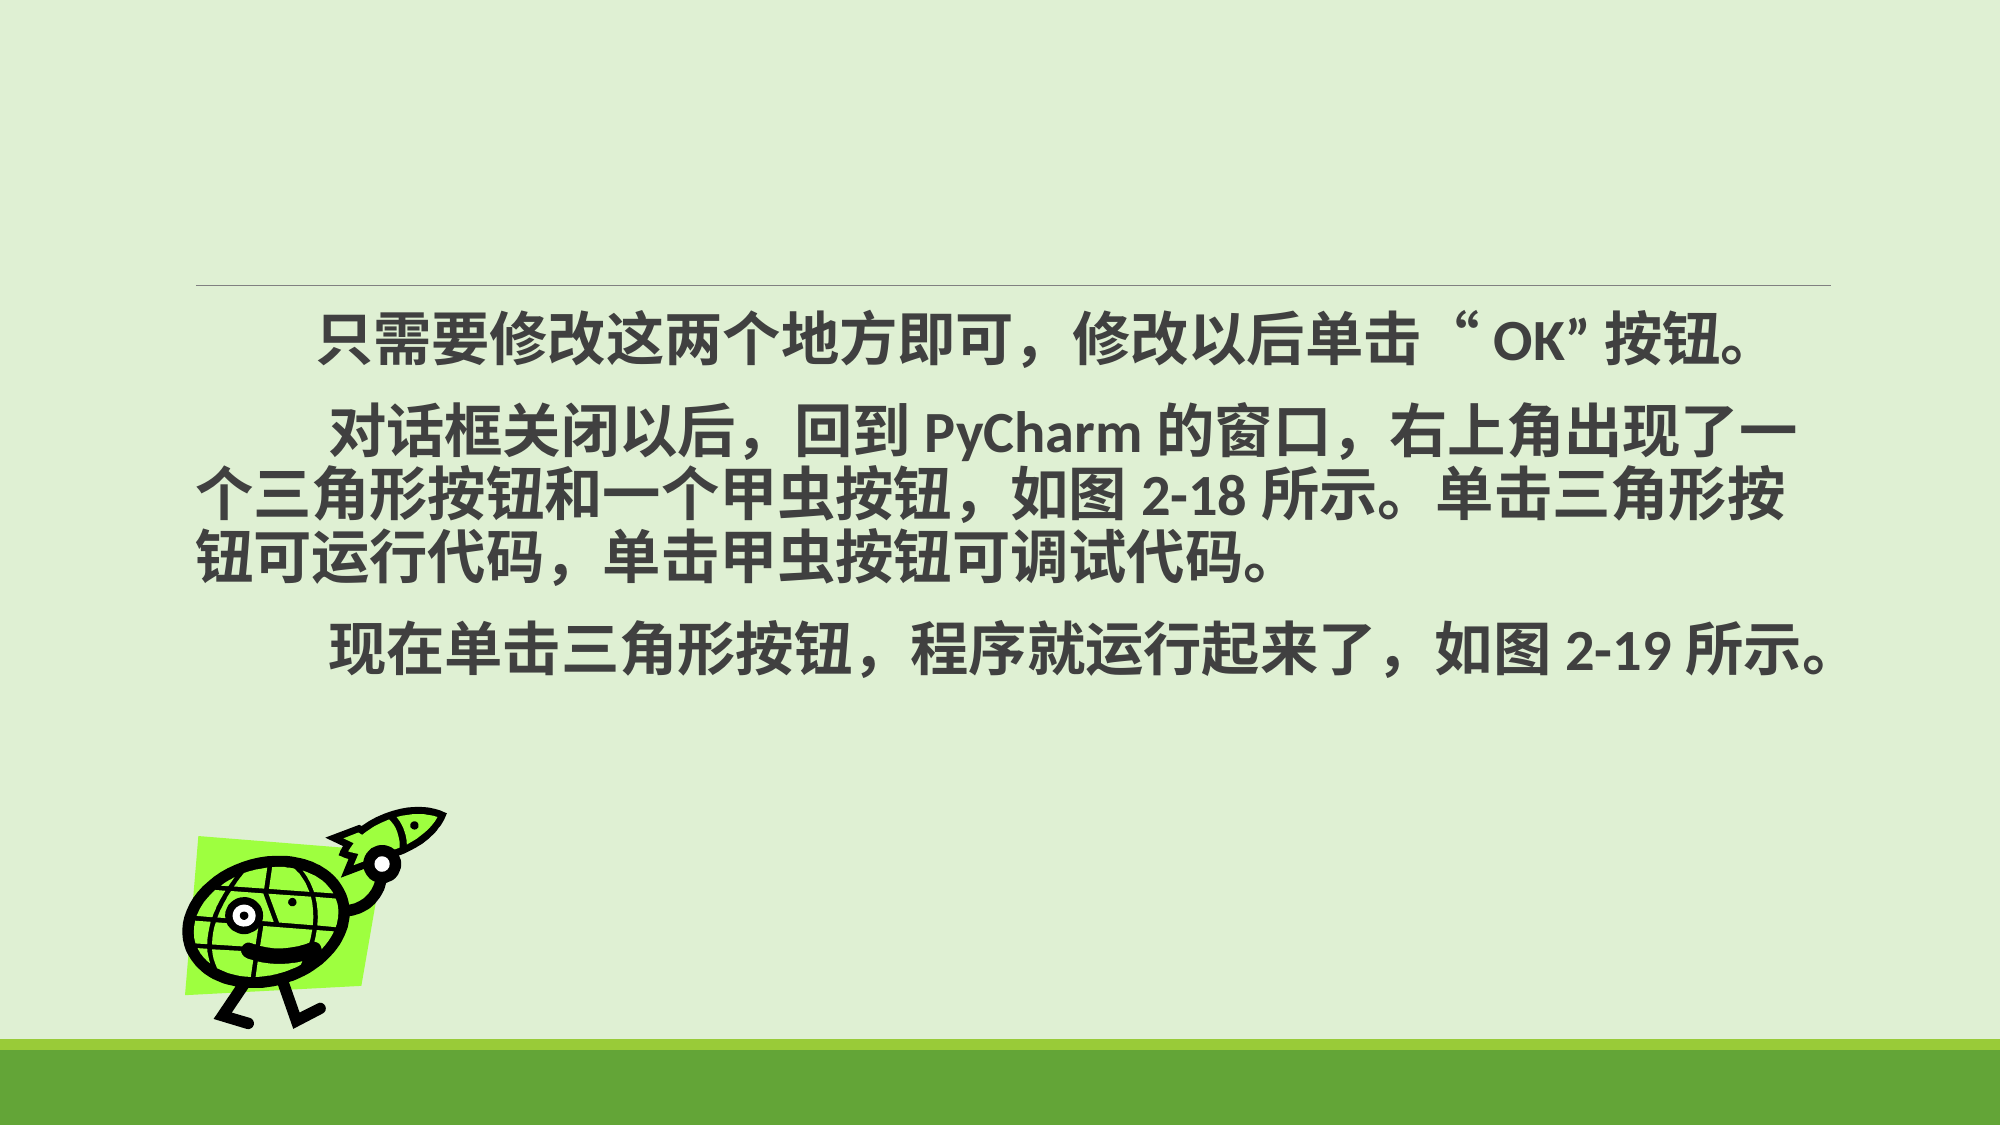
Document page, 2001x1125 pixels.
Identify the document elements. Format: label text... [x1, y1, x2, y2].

picture [179, 804, 448, 1031]
list 只需要修改这两个地方即可，修改以后单击“OK”按钮。 对话框关闭以后，回到PyCharm的窗口，右上角出现了一个三角形按钮和一个甲虫按钮，如图2-18所示。单击三角形按钮可运行代码，单击甲虫按钮可调试代码。 现在单击三角形按钮，程序就运行起来了，如图2-19所示。 [180, 302, 1830, 963]
